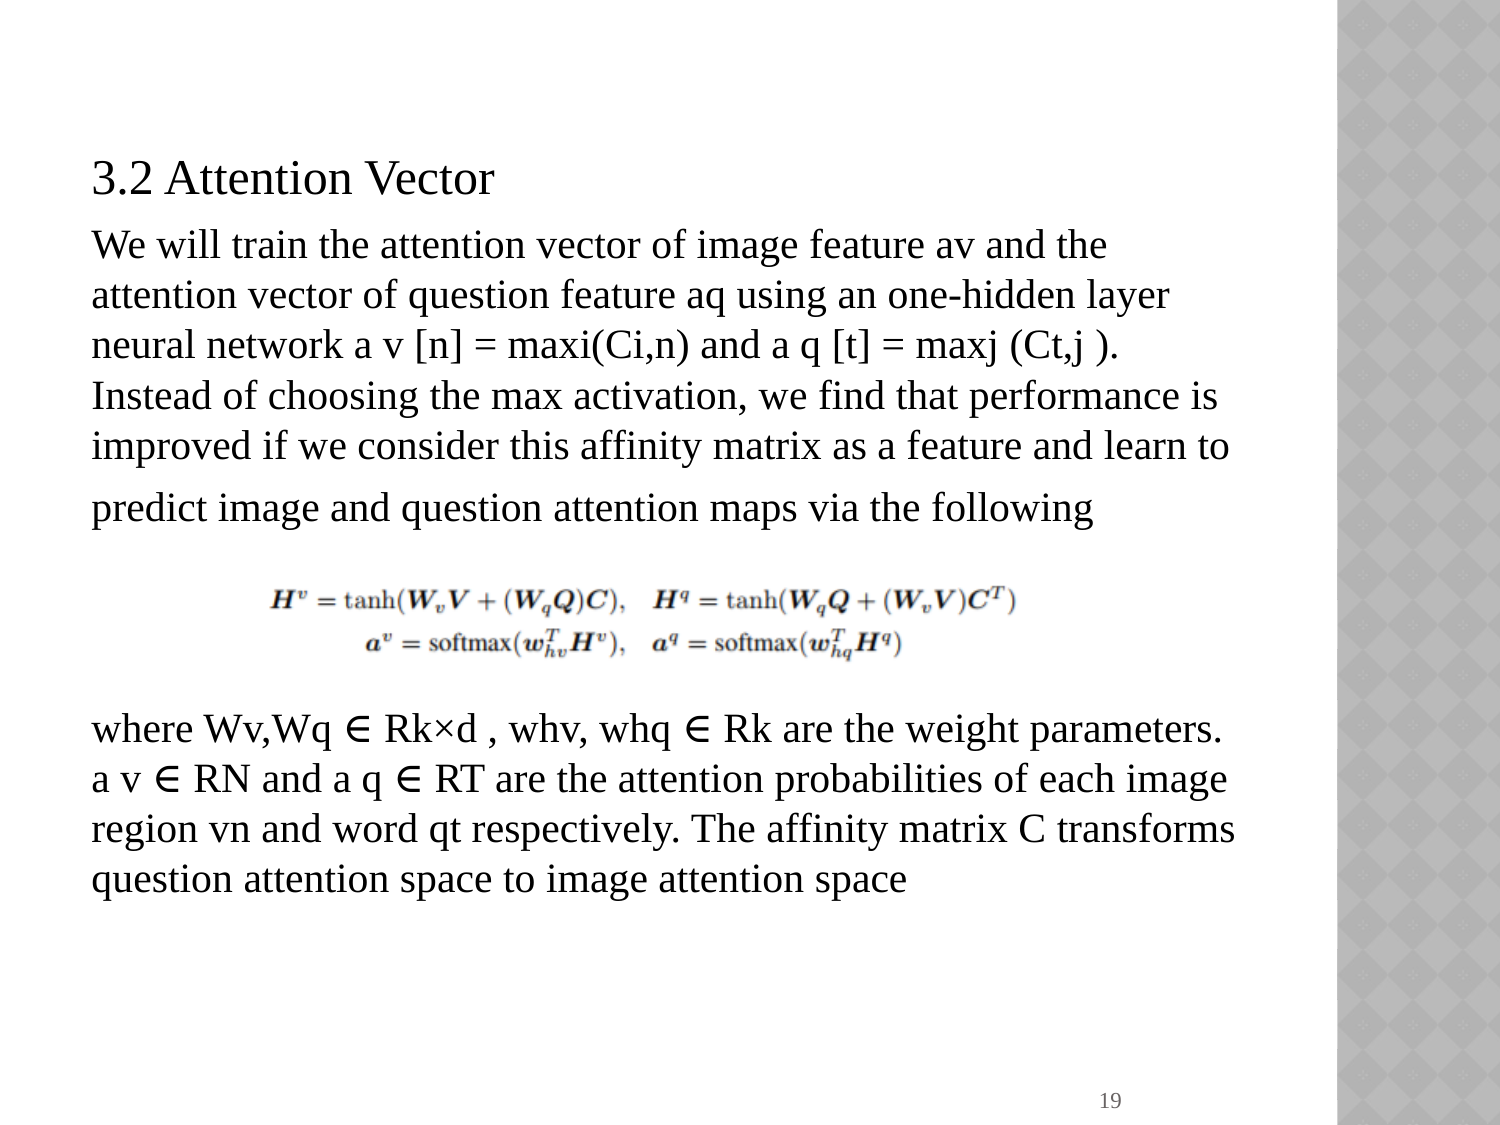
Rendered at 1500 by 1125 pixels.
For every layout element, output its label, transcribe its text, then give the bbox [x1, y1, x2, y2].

picture [236, 550, 1045, 673]
slide_number 19 [1025, 1075, 1122, 1113]
list 3.2 Attention Vector We will train the attention vector of image feature av and the attention vector of question feature aq using an one-hidden layer neural network a v [n] = maxi(Ci,n) and a q [t] = maxj (Ct,j ). Instead of choosing the max activation, we find that performance is improved if we consider this affinity matrix as a feature and learn to predict image and question attention maps via the following where Wv,Wq ∈ Rk×d , whv, whq ∈ Rk are the weight parameters. a v ∈ RN and a q ∈ RT are the attention probabilities of each image region vn and word qt respectively. The affinity matrix C transforms question attention space to image attention space [76, 137, 1265, 933]
